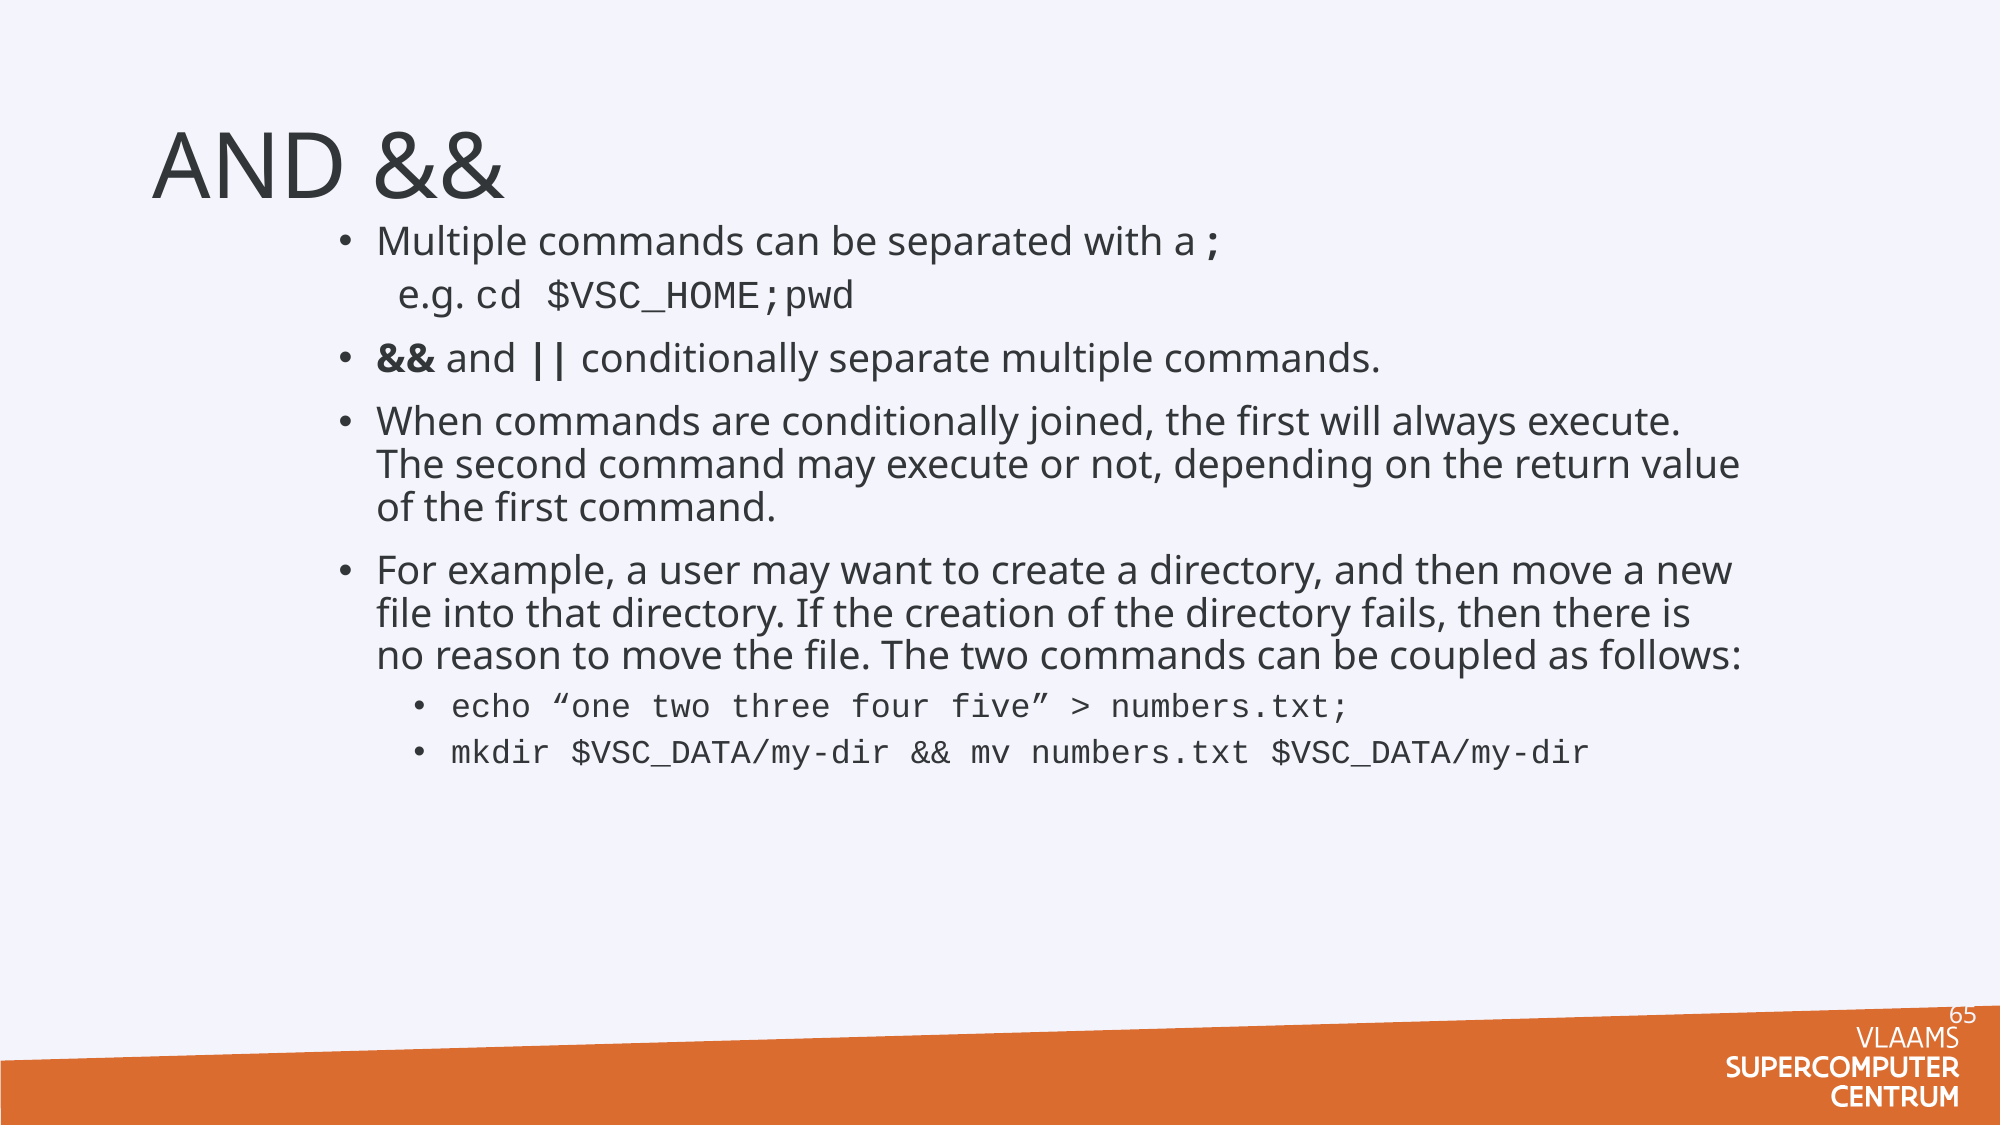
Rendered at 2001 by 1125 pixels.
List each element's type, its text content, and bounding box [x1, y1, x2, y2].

picture [1725, 1021, 1960, 1117]
list Multiple commands can be separated with a ; e.g. cd $VSC_HOME;pwd && and || conditionally separate multiple commands. When commands are conditionally joined, the first will always execute. The second command may execute or not, depending on the return value of the first command. For example, a user may want to create a directory, and then move a new file into that directory. If the creation of the directory fails, then there is no reason to move the file. The two commands can be coupled as follows: echo “one two three four five” > numbers.txt; mkdir $VSC_DATA/my-dir && mv numbers.txt $VSC_DATA/my-dir [338, 221, 1750, 948]
slide_number 65 [1787, 992, 1993, 1040]
title AND && [137, 59, 1863, 278]
